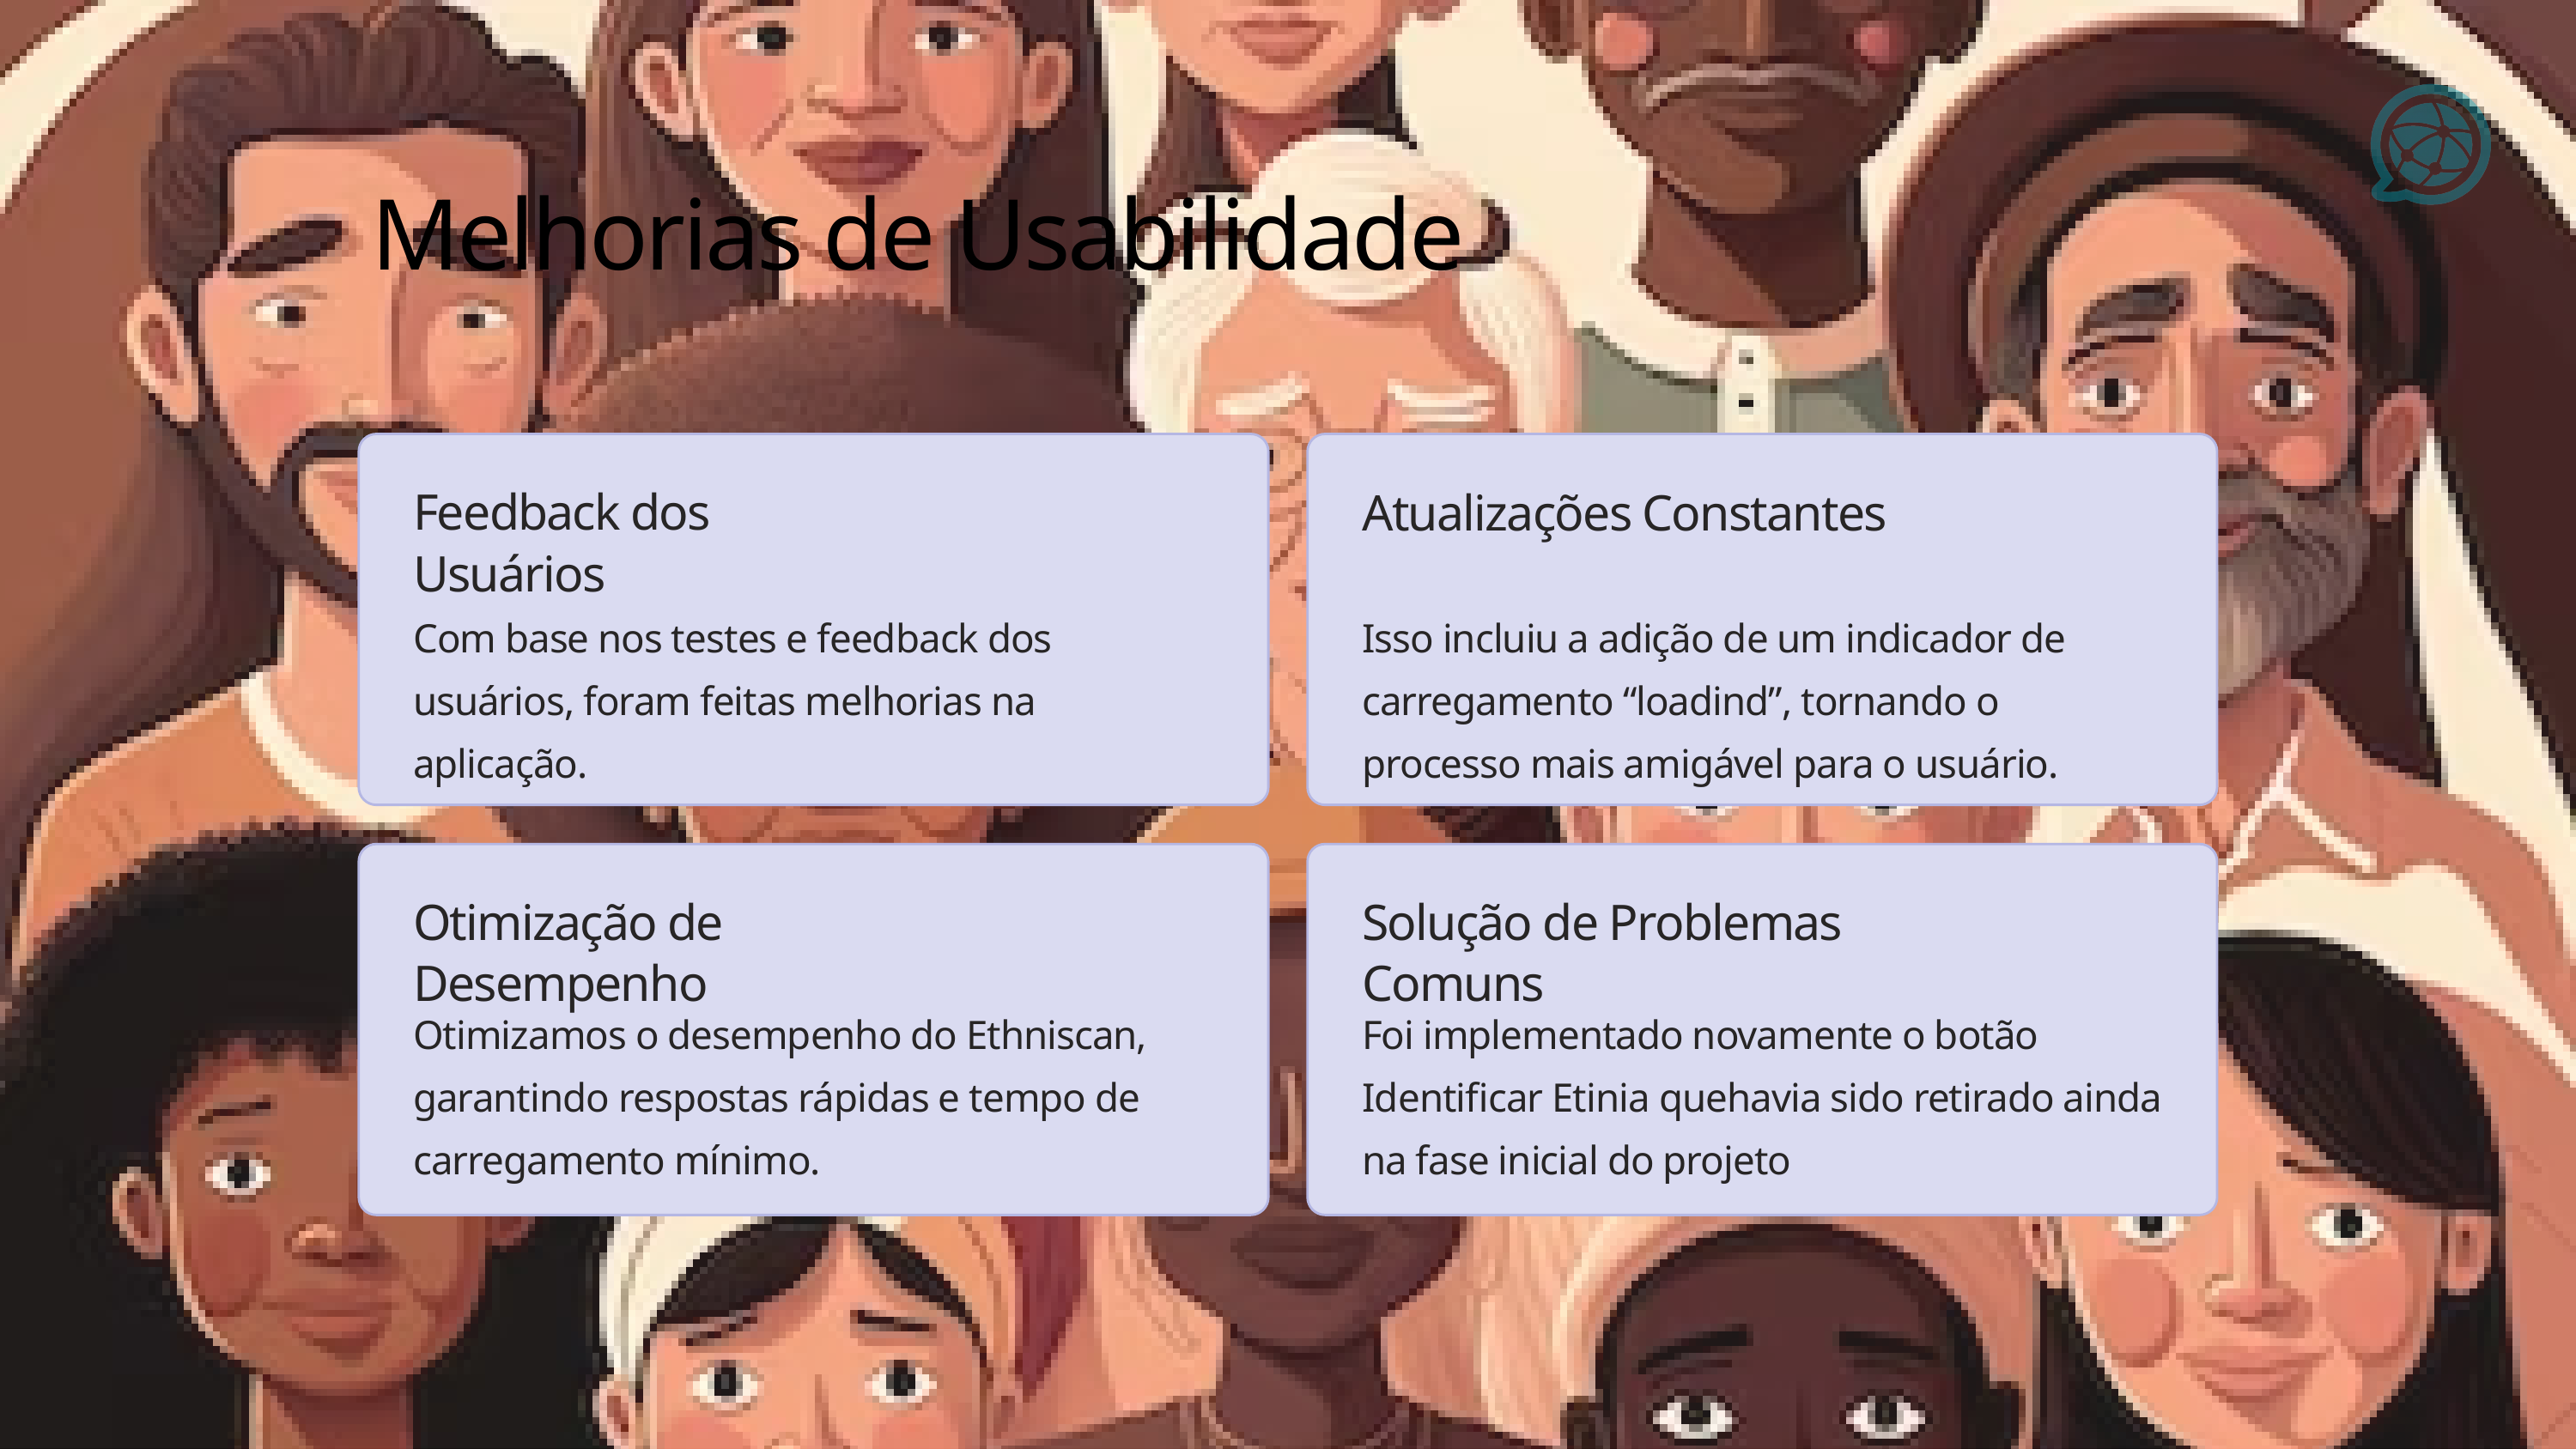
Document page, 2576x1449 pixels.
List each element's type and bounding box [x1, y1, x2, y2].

text_box [1306, 842, 2219, 1216]
text_box [357, 842, 1270, 1216]
text_box [357, 432, 1270, 807]
text_box [1306, 432, 2219, 807]
text_box [0, 0, 2576, 1449]
